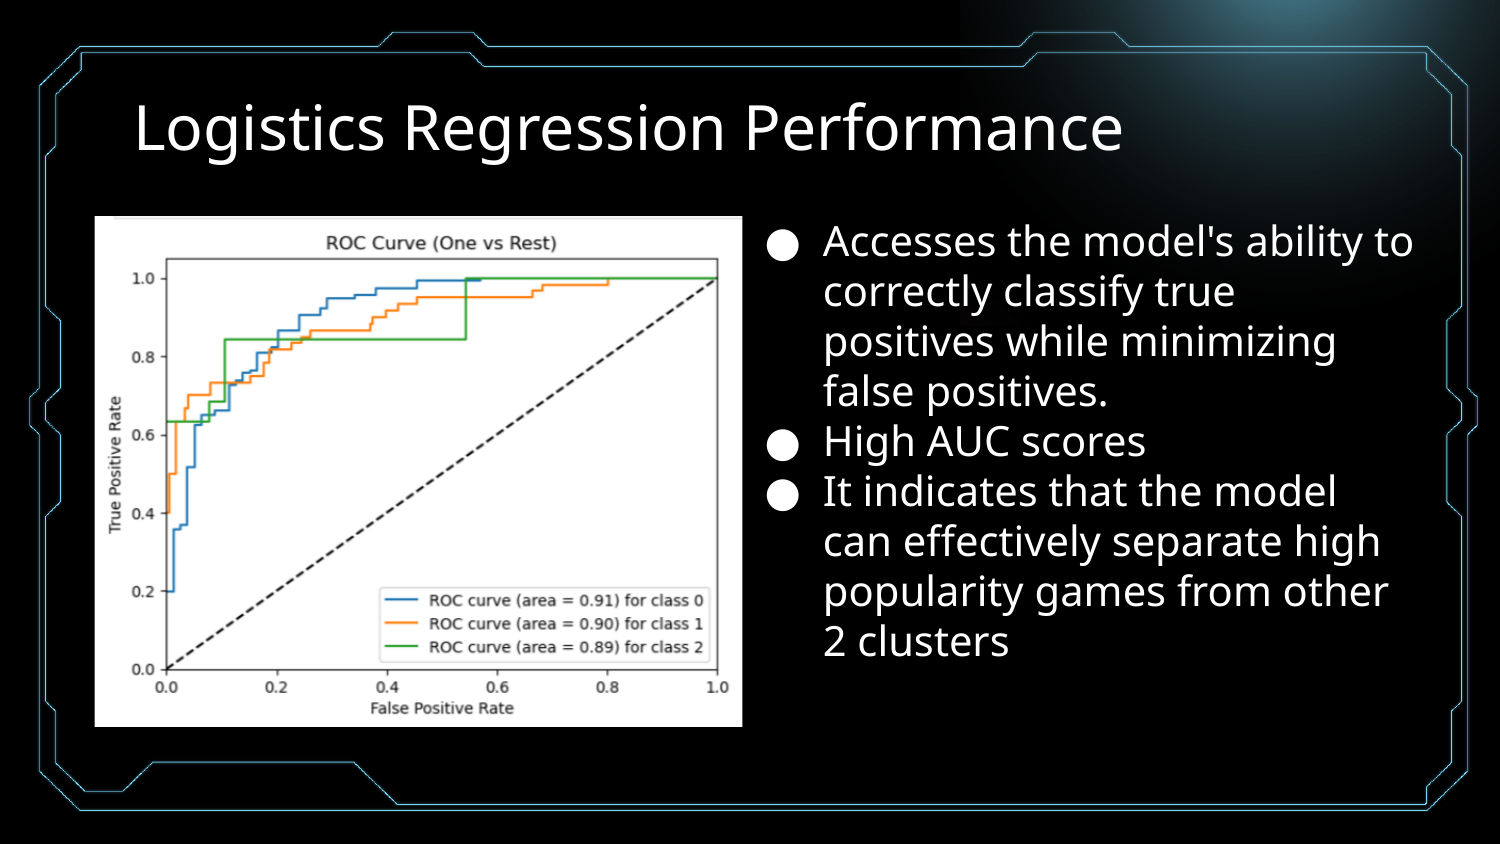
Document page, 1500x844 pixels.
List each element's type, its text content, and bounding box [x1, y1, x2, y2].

picture [0, 0, 1500, 844]
title Logistics Regression Performance [118, 72, 1382, 167]
text_box Accesses the model's ability to correctly classify true positives while minimizing false positives. High AUC scores It indicates that the model can effectively separate high popularity games from other 2 clusters [732, 199, 1432, 727]
